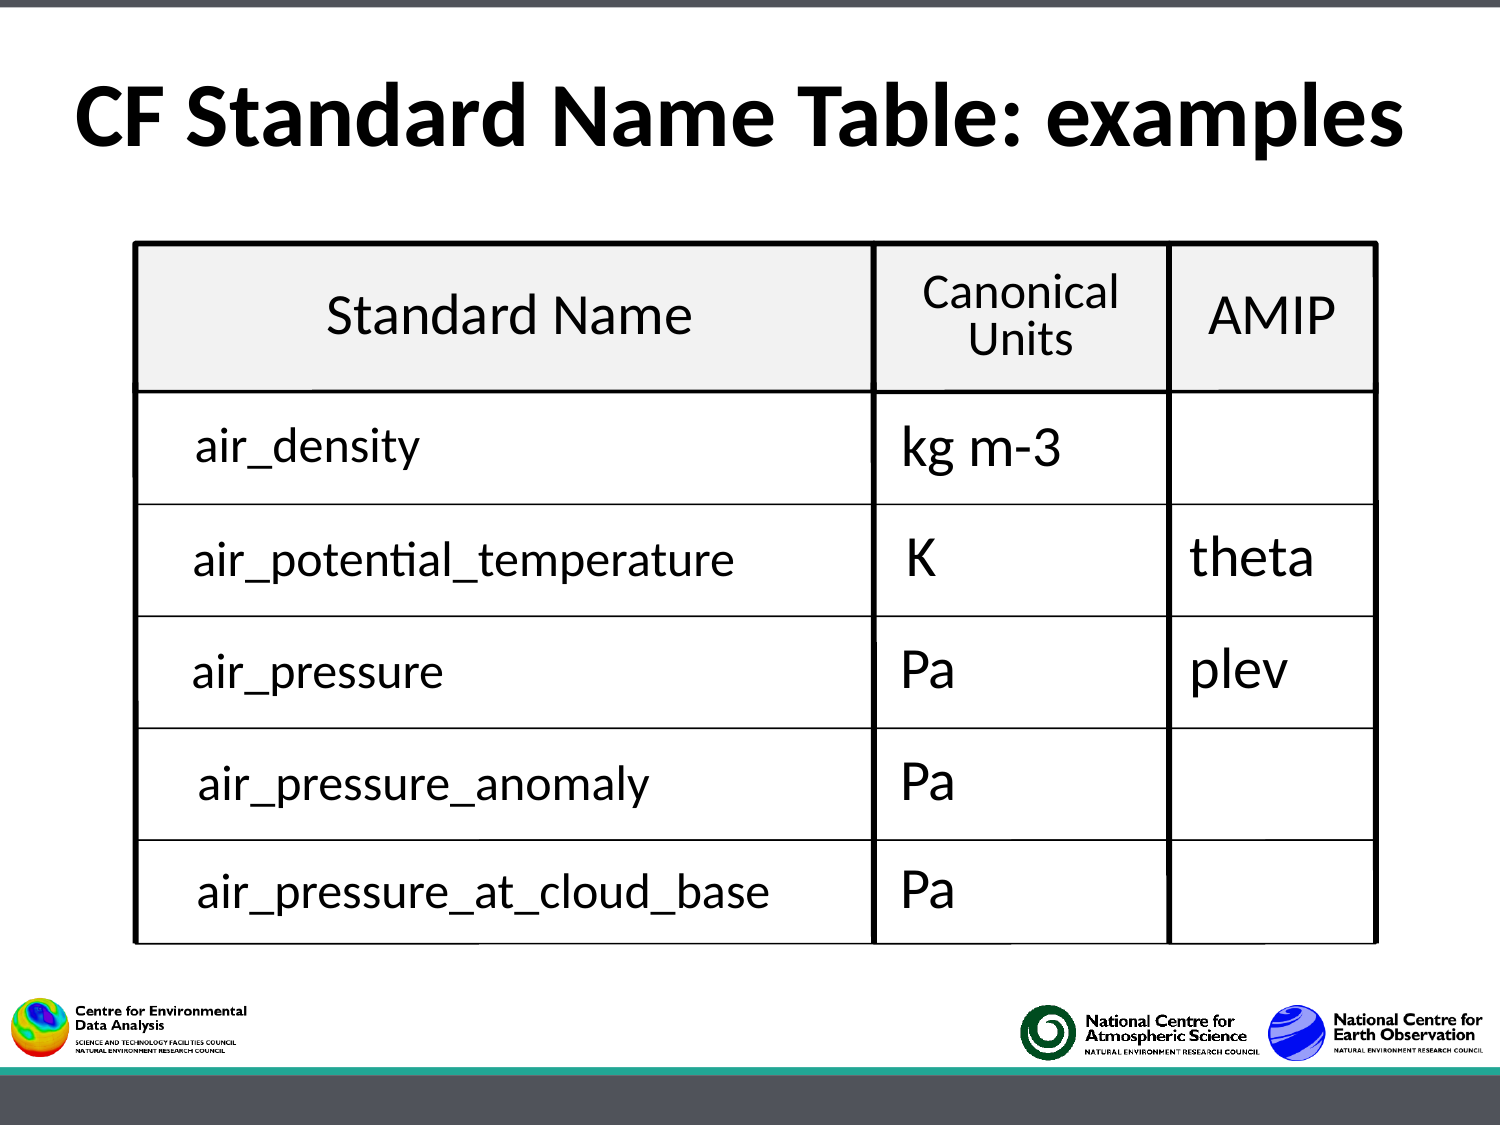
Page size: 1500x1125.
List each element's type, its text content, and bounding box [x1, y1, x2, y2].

text_box Canonical Units [873, 243, 1168, 393]
text_box air_pressure_anomaly [136, 728, 873, 840]
text_box AMIP [1168, 243, 1376, 392]
text_box [1168, 392, 1375, 504]
text_box air_pressure [136, 616, 873, 728]
text_box Pa [874, 728, 1168, 840]
text_box air_density [136, 392, 873, 504]
text_box Pa [874, 840, 1168, 944]
text_box air_potential_temperature [136, 504, 873, 616]
text_box [1170, 728, 1375, 840]
text_box air_pressure_at_cloud_base [136, 840, 873, 944]
picture [0, 0, 1500, 1125]
text_box [1170, 840, 1375, 944]
text_box theta [1170, 504, 1375, 616]
text_box Pa [874, 616, 1168, 728]
text_box plev [1170, 616, 1375, 728]
text_box kg m-3 [874, 393, 1168, 504]
text_box Standard Name [135, 243, 873, 392]
text_box K [874, 504, 1168, 616]
text_box CF Standard Name Table: examples [298, 66, 1183, 180]
